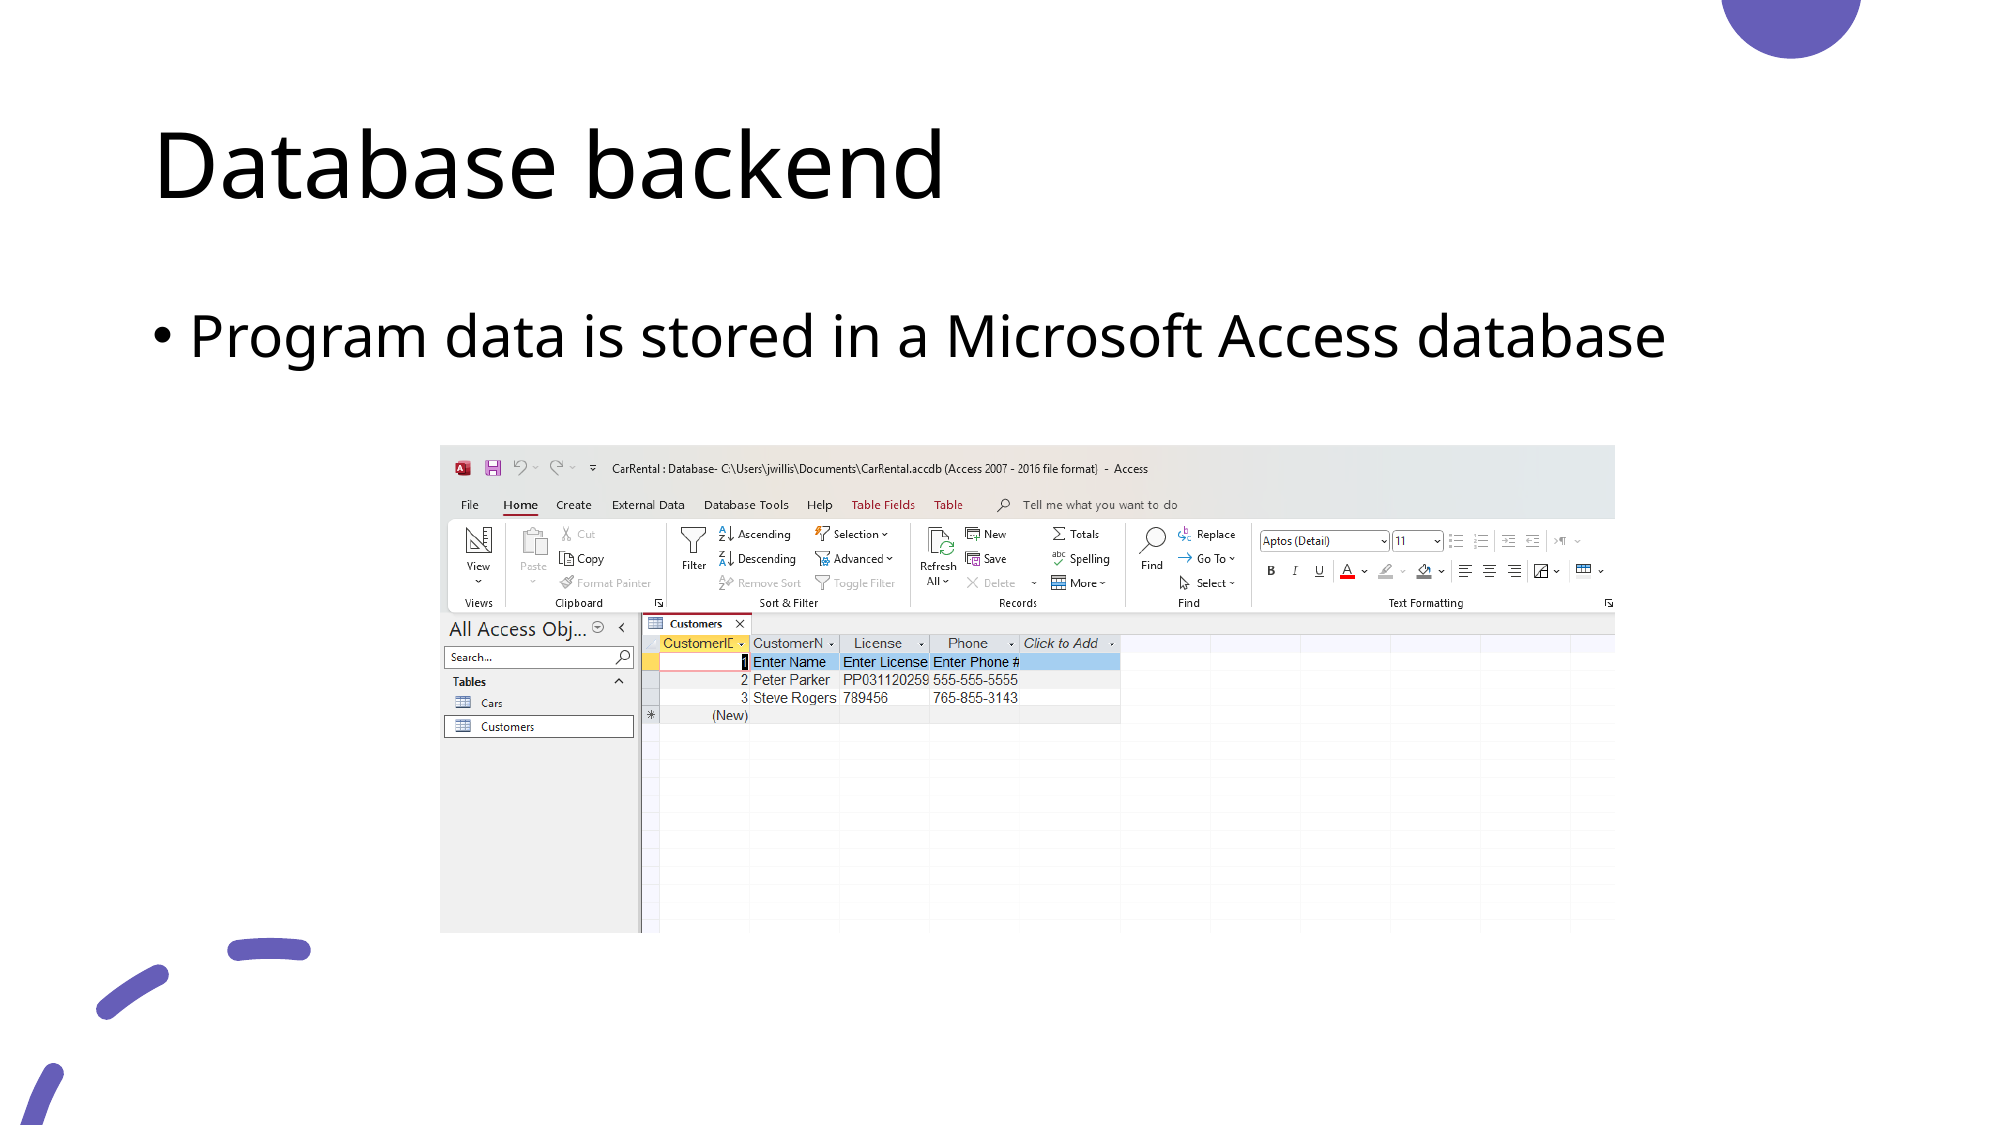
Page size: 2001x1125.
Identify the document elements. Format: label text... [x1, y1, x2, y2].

title Database backend [137, 59, 1863, 278]
picture [440, 445, 1615, 933]
list Program data is stored in a Microsoft Access database [137, 299, 1863, 933]
